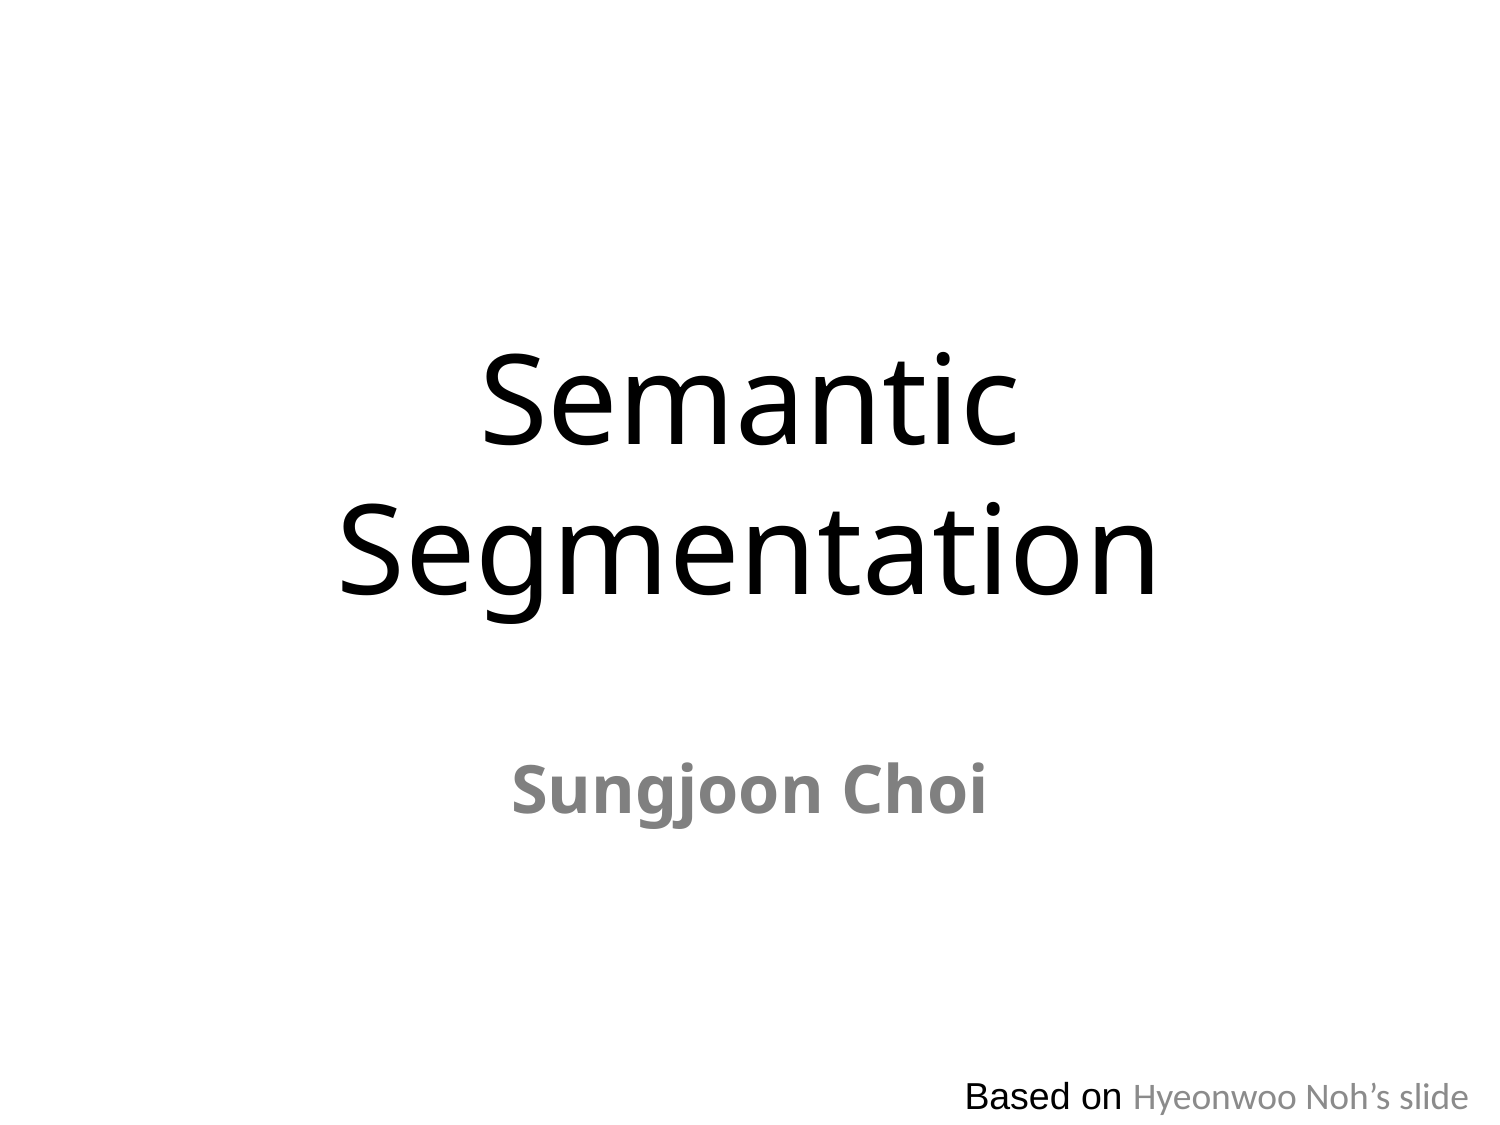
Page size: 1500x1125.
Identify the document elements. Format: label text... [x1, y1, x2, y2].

title Semantic Segmentation [112, 349, 1388, 591]
text_box Based on Hyeonwoo Noh’s slide [949, 1064, 1493, 1125]
subtitle Sungjoon Choi [225, 739, 1275, 925]
